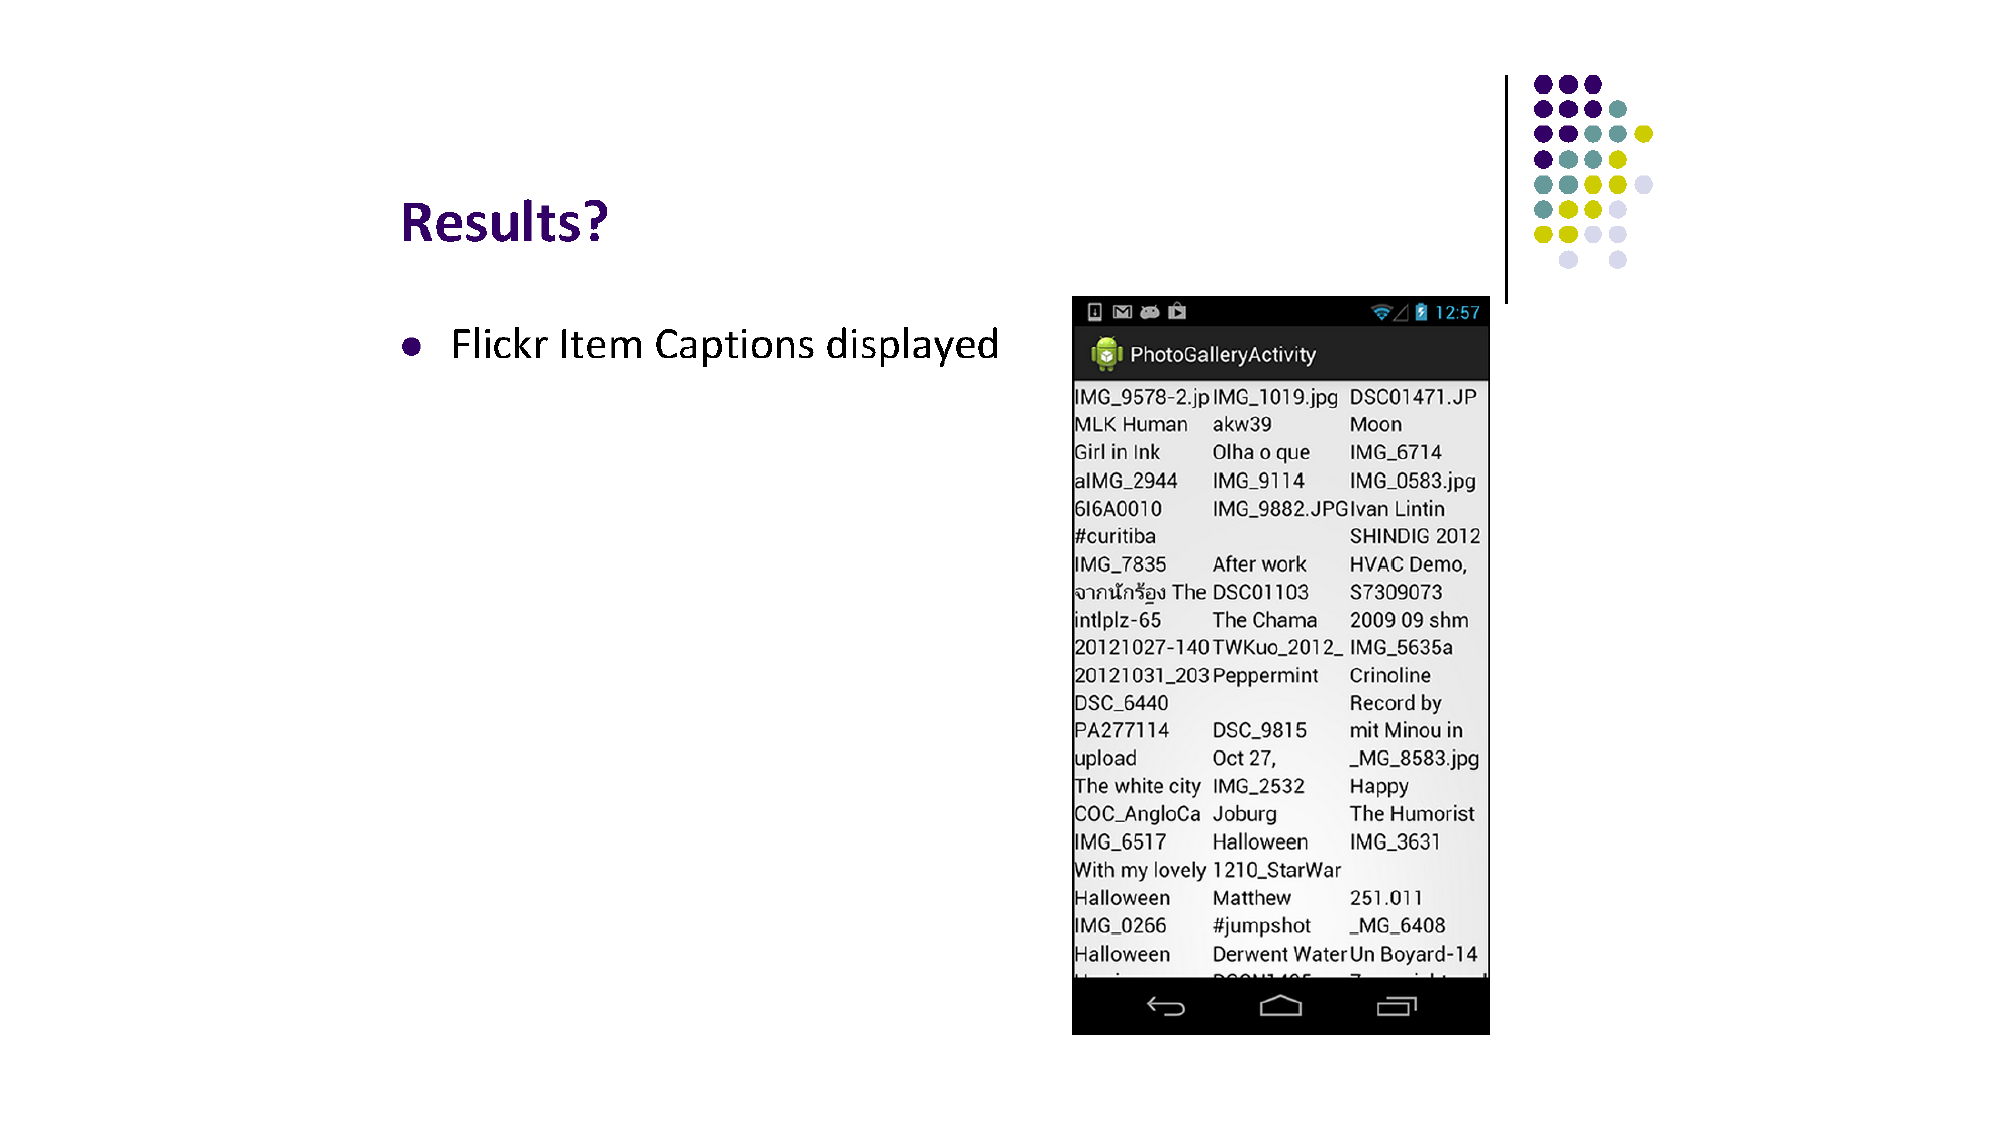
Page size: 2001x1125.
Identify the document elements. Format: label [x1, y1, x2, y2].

picture [249, 0, 1750, 1125]
